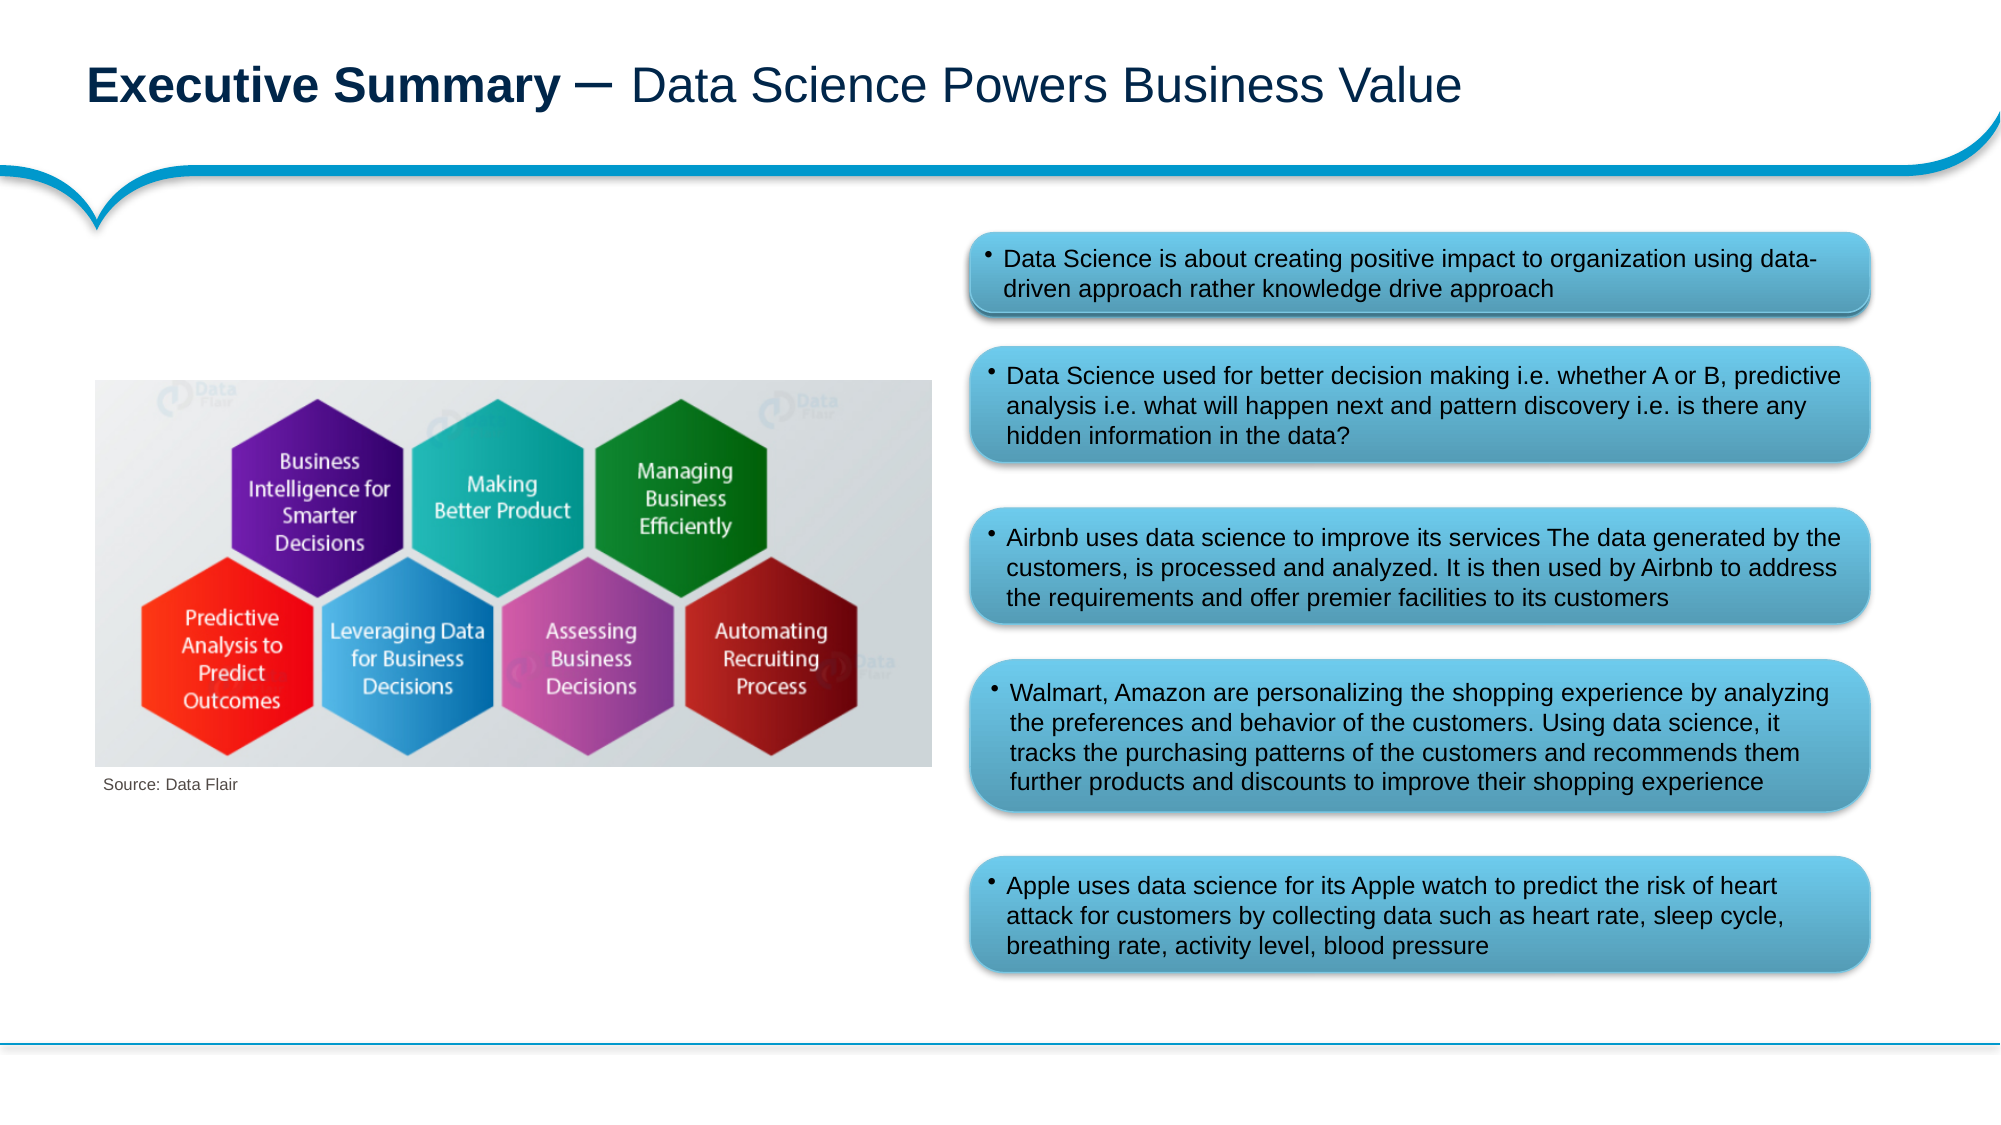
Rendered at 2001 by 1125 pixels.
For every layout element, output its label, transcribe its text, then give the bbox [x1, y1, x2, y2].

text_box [969, 232, 1871, 974]
text_box Source: Data Flair [88, 766, 258, 801]
title Executive Summary – Data Science Powers Business Value [37, 0, 1663, 165]
picture [95, 380, 933, 767]
